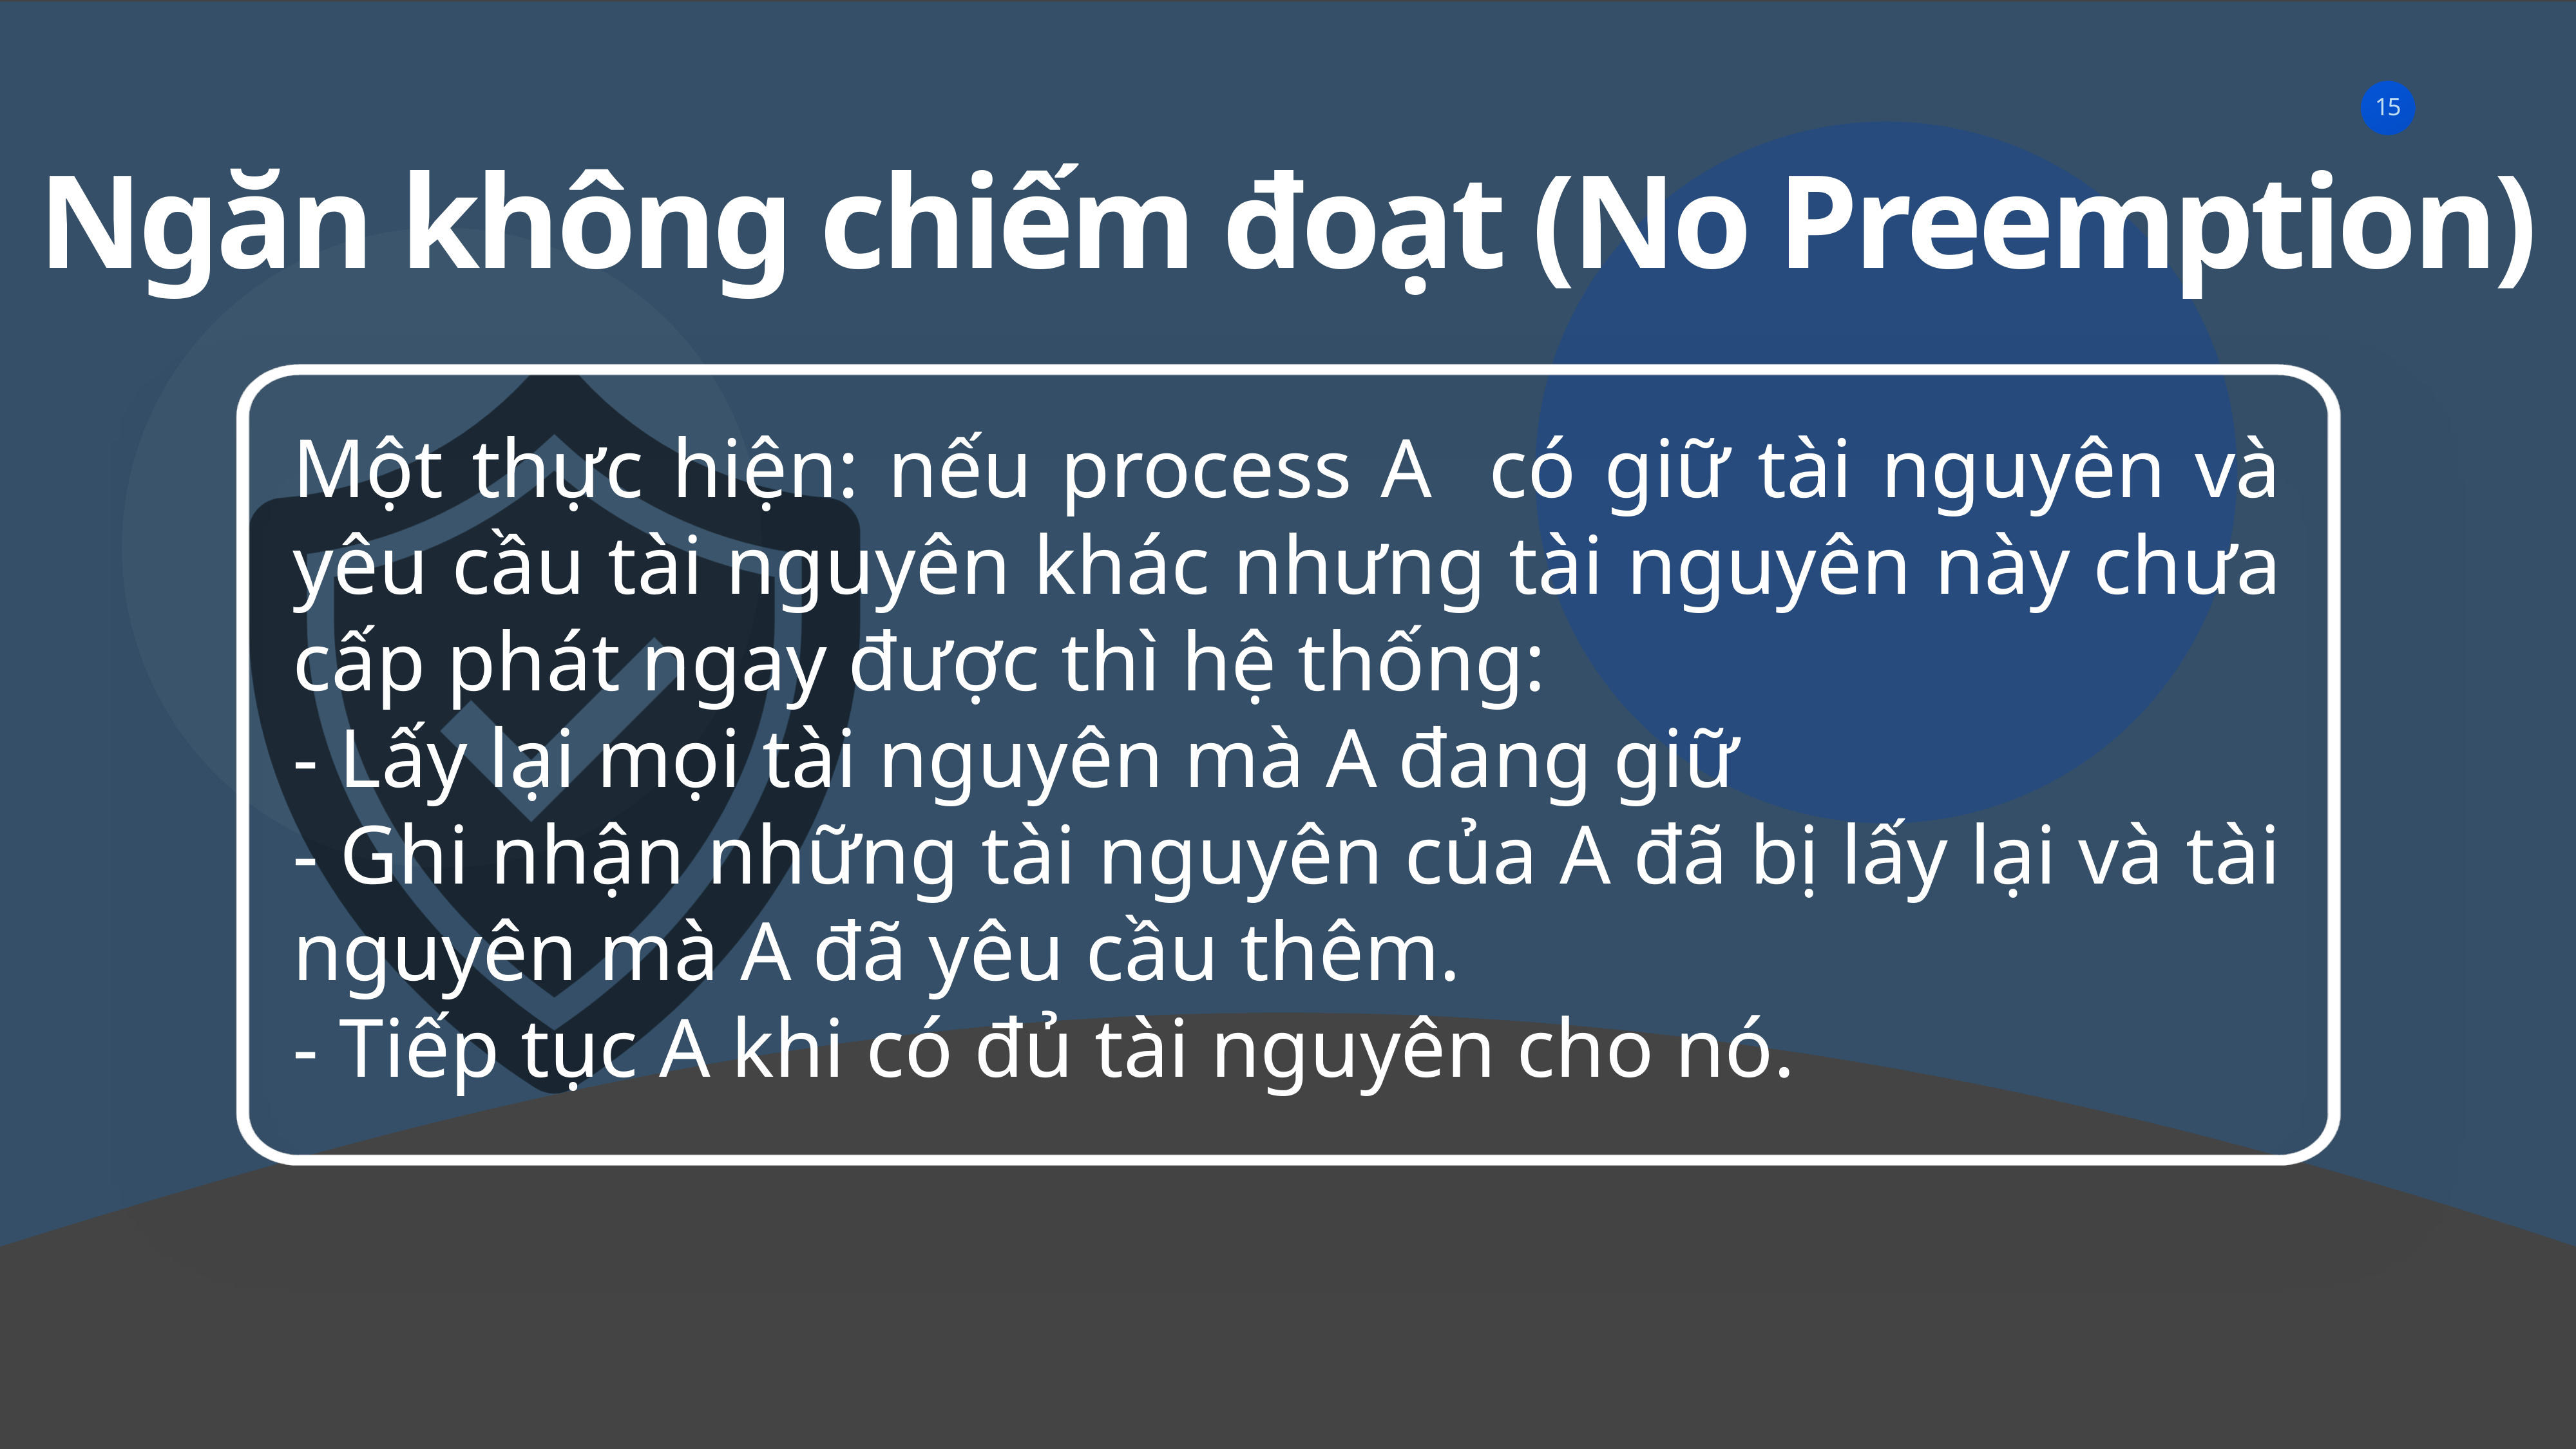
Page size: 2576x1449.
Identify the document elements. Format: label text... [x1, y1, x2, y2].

text_box Ngăn không chiếm đoạt (No Preemption) [28, 121, 2548, 260]
text_box [0, 1, 2576, 1247]
picture [25, 260, 2552, 1367]
